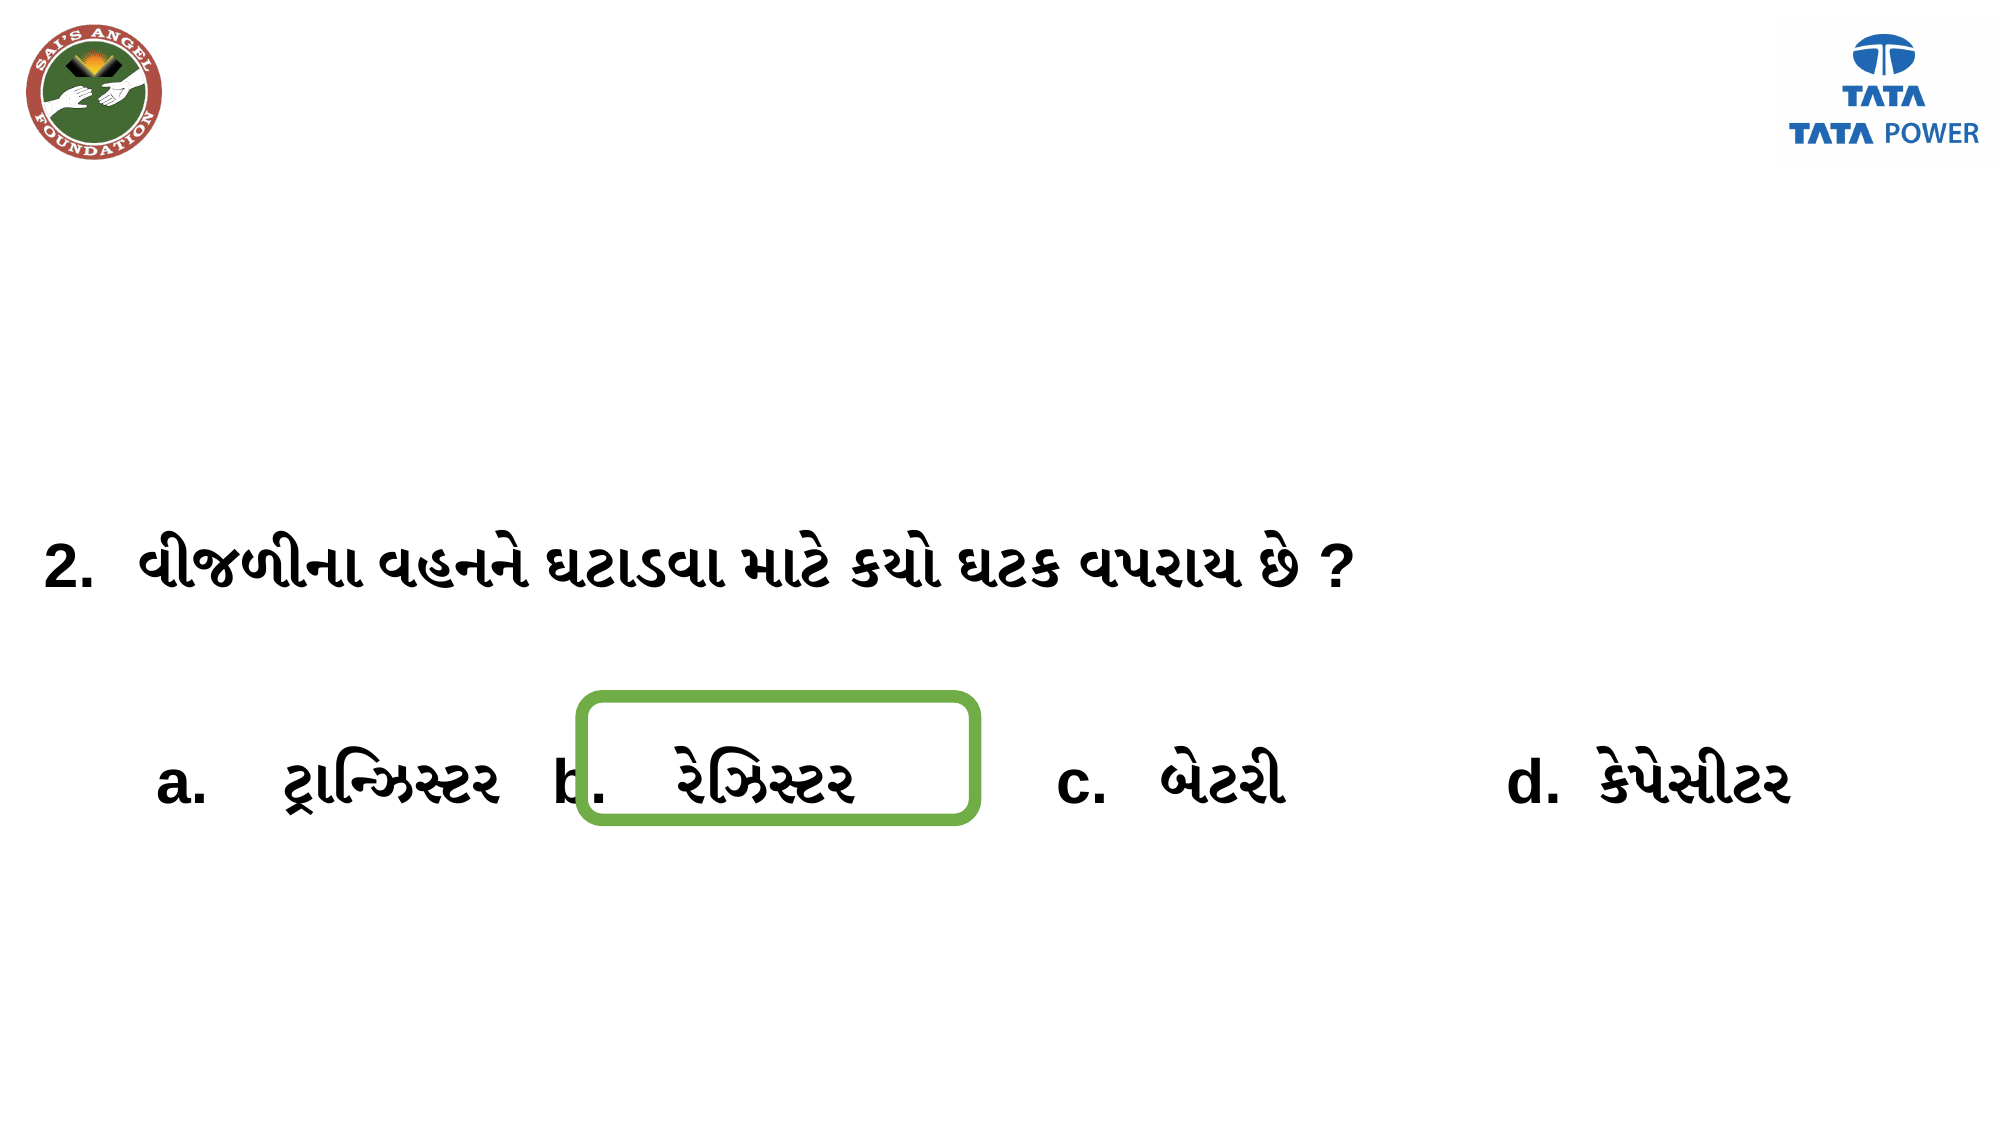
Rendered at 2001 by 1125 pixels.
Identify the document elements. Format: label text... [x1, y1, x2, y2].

text_box 2. વીજળીના વહનને ઘટાડવા માટે કયો ઘટક વપરાય છે ? a. ટ્રાન્ઝિસ્ટર b. રેઝિસ્ટર c. બેટરી d. કેપેસીટર [28, 505, 1972, 832]
picture [26, 24, 162, 160]
picture [1775, 19, 2000, 164]
text_box [581, 696, 976, 820]
